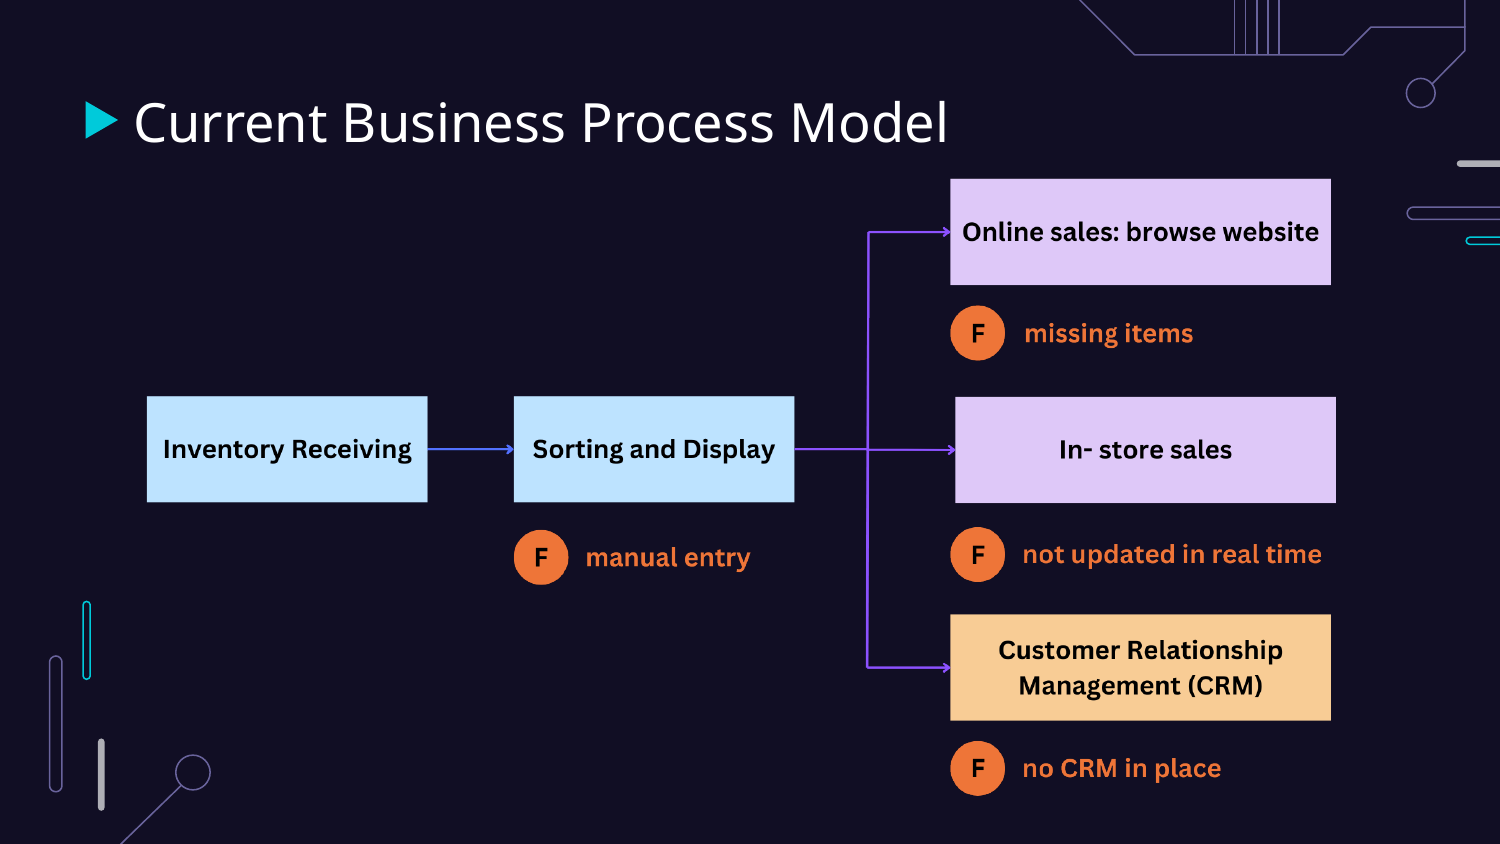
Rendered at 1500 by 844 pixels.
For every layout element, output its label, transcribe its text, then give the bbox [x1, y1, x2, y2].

title Current Business Process Model [118, 72, 1382, 149]
picture [117, 151, 1421, 824]
